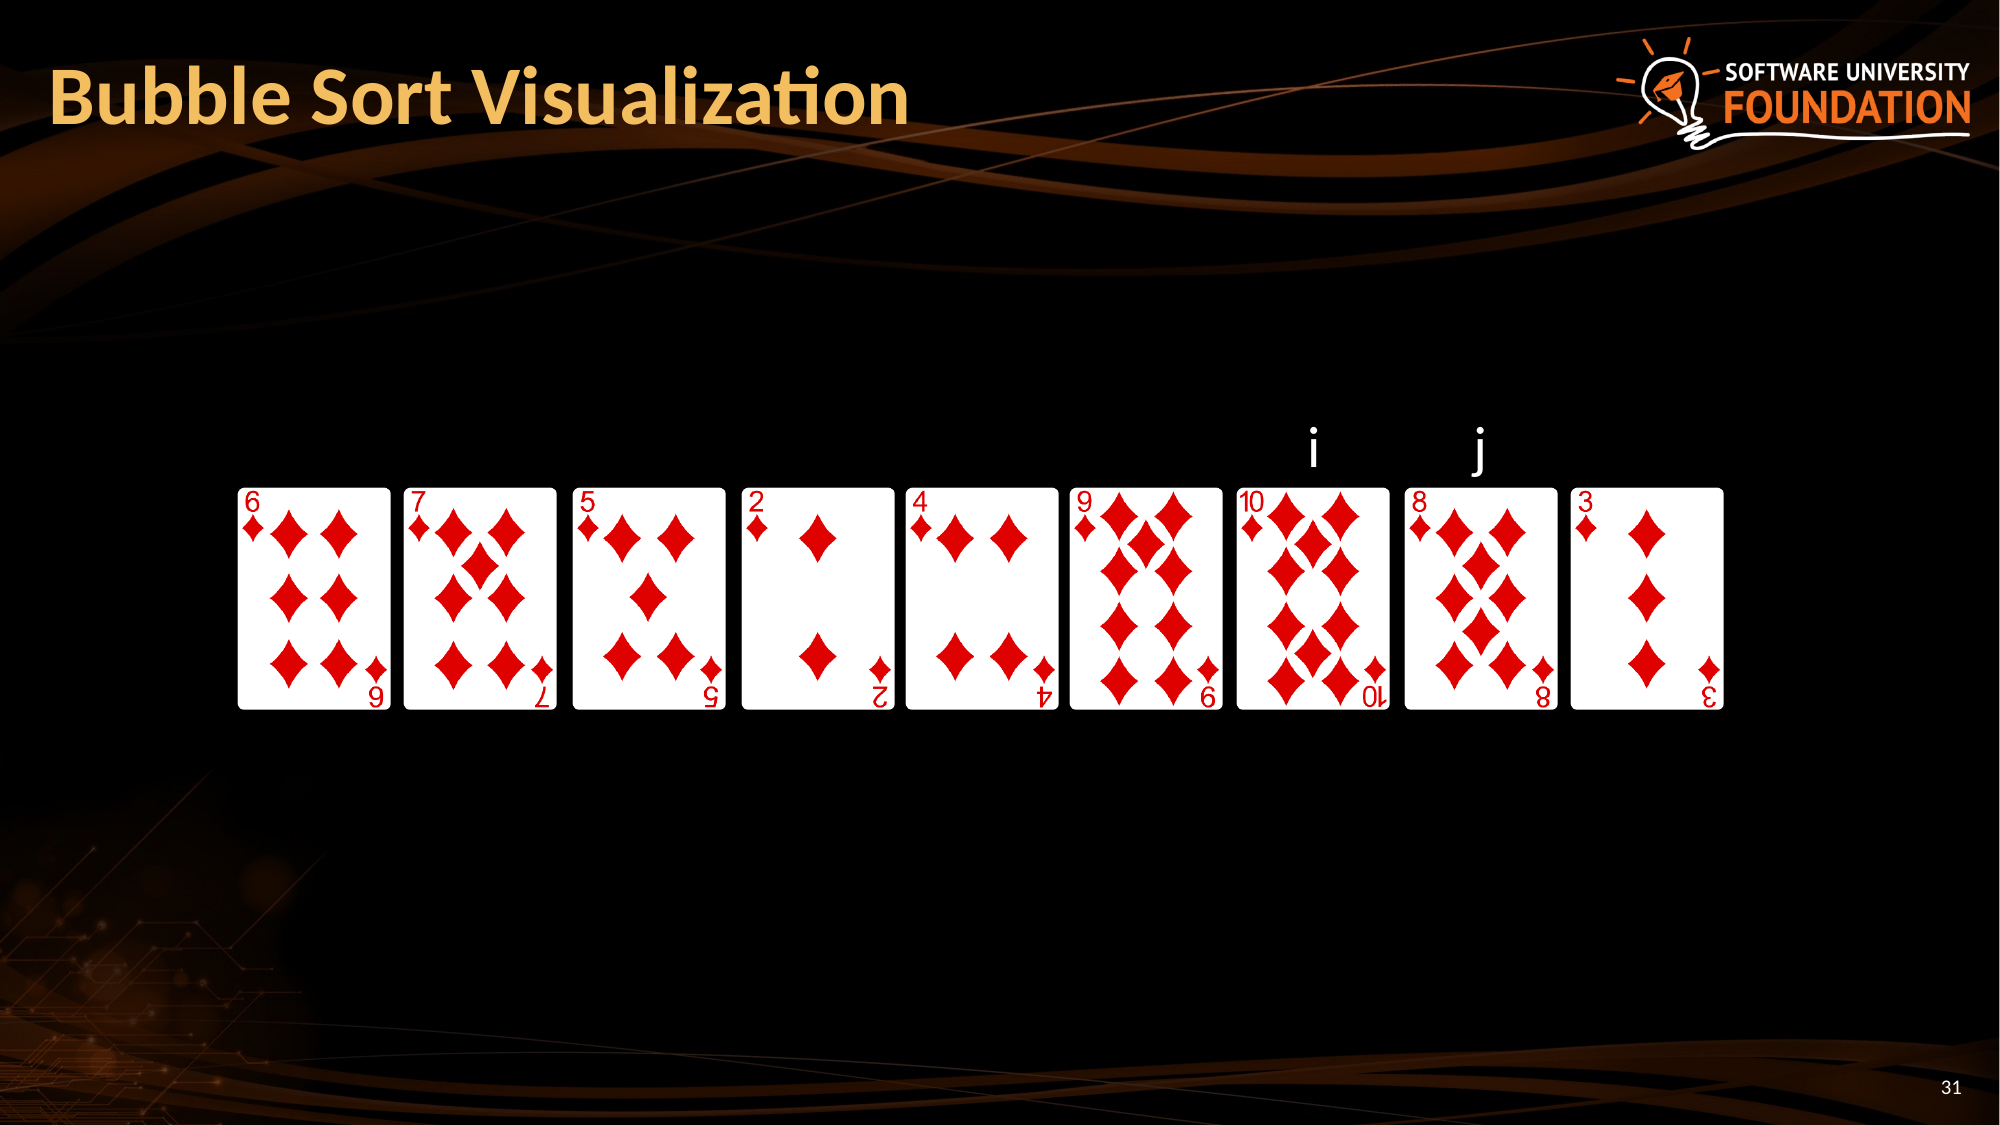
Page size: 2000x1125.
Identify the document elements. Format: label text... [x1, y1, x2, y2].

title Bubble Sort Visualization [30, 6, 1602, 189]
picture [0, 0, 2000, 1125]
text_box j [1459, 401, 1503, 487]
text_box i [1293, 401, 1337, 487]
slide_number 31 [1897, 1070, 1968, 1103]
